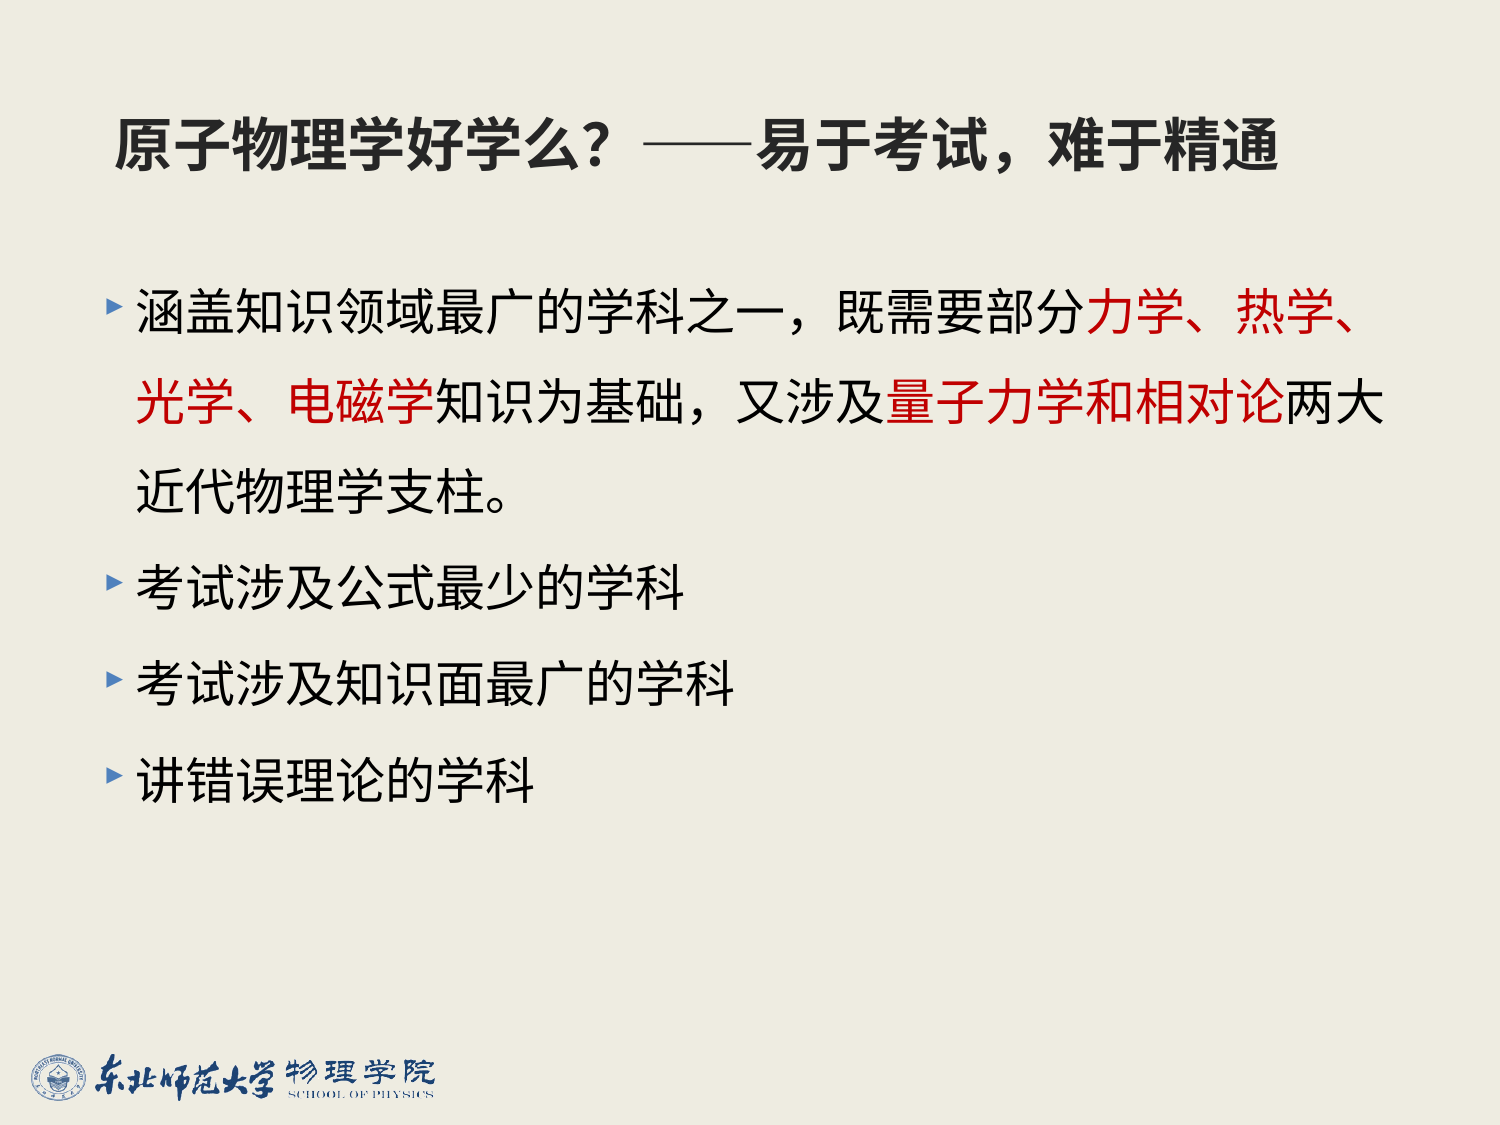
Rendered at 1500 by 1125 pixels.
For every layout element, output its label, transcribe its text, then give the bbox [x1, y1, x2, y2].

picture [20, 1054, 440, 1101]
title 原子物理学好学么？——易于考试，难于精通 [100, 61, 1451, 225]
list 涵盖知识领域最广的学科之一，既需要部分力学、热学、光学、电磁学知识为基础，又涉及量子力学和相对论两大近代物理学支柱。 考试涉及公式最少的学科 考试涉及知识面最广的学科 讲错误理论的学科 [75, 242, 1425, 986]
